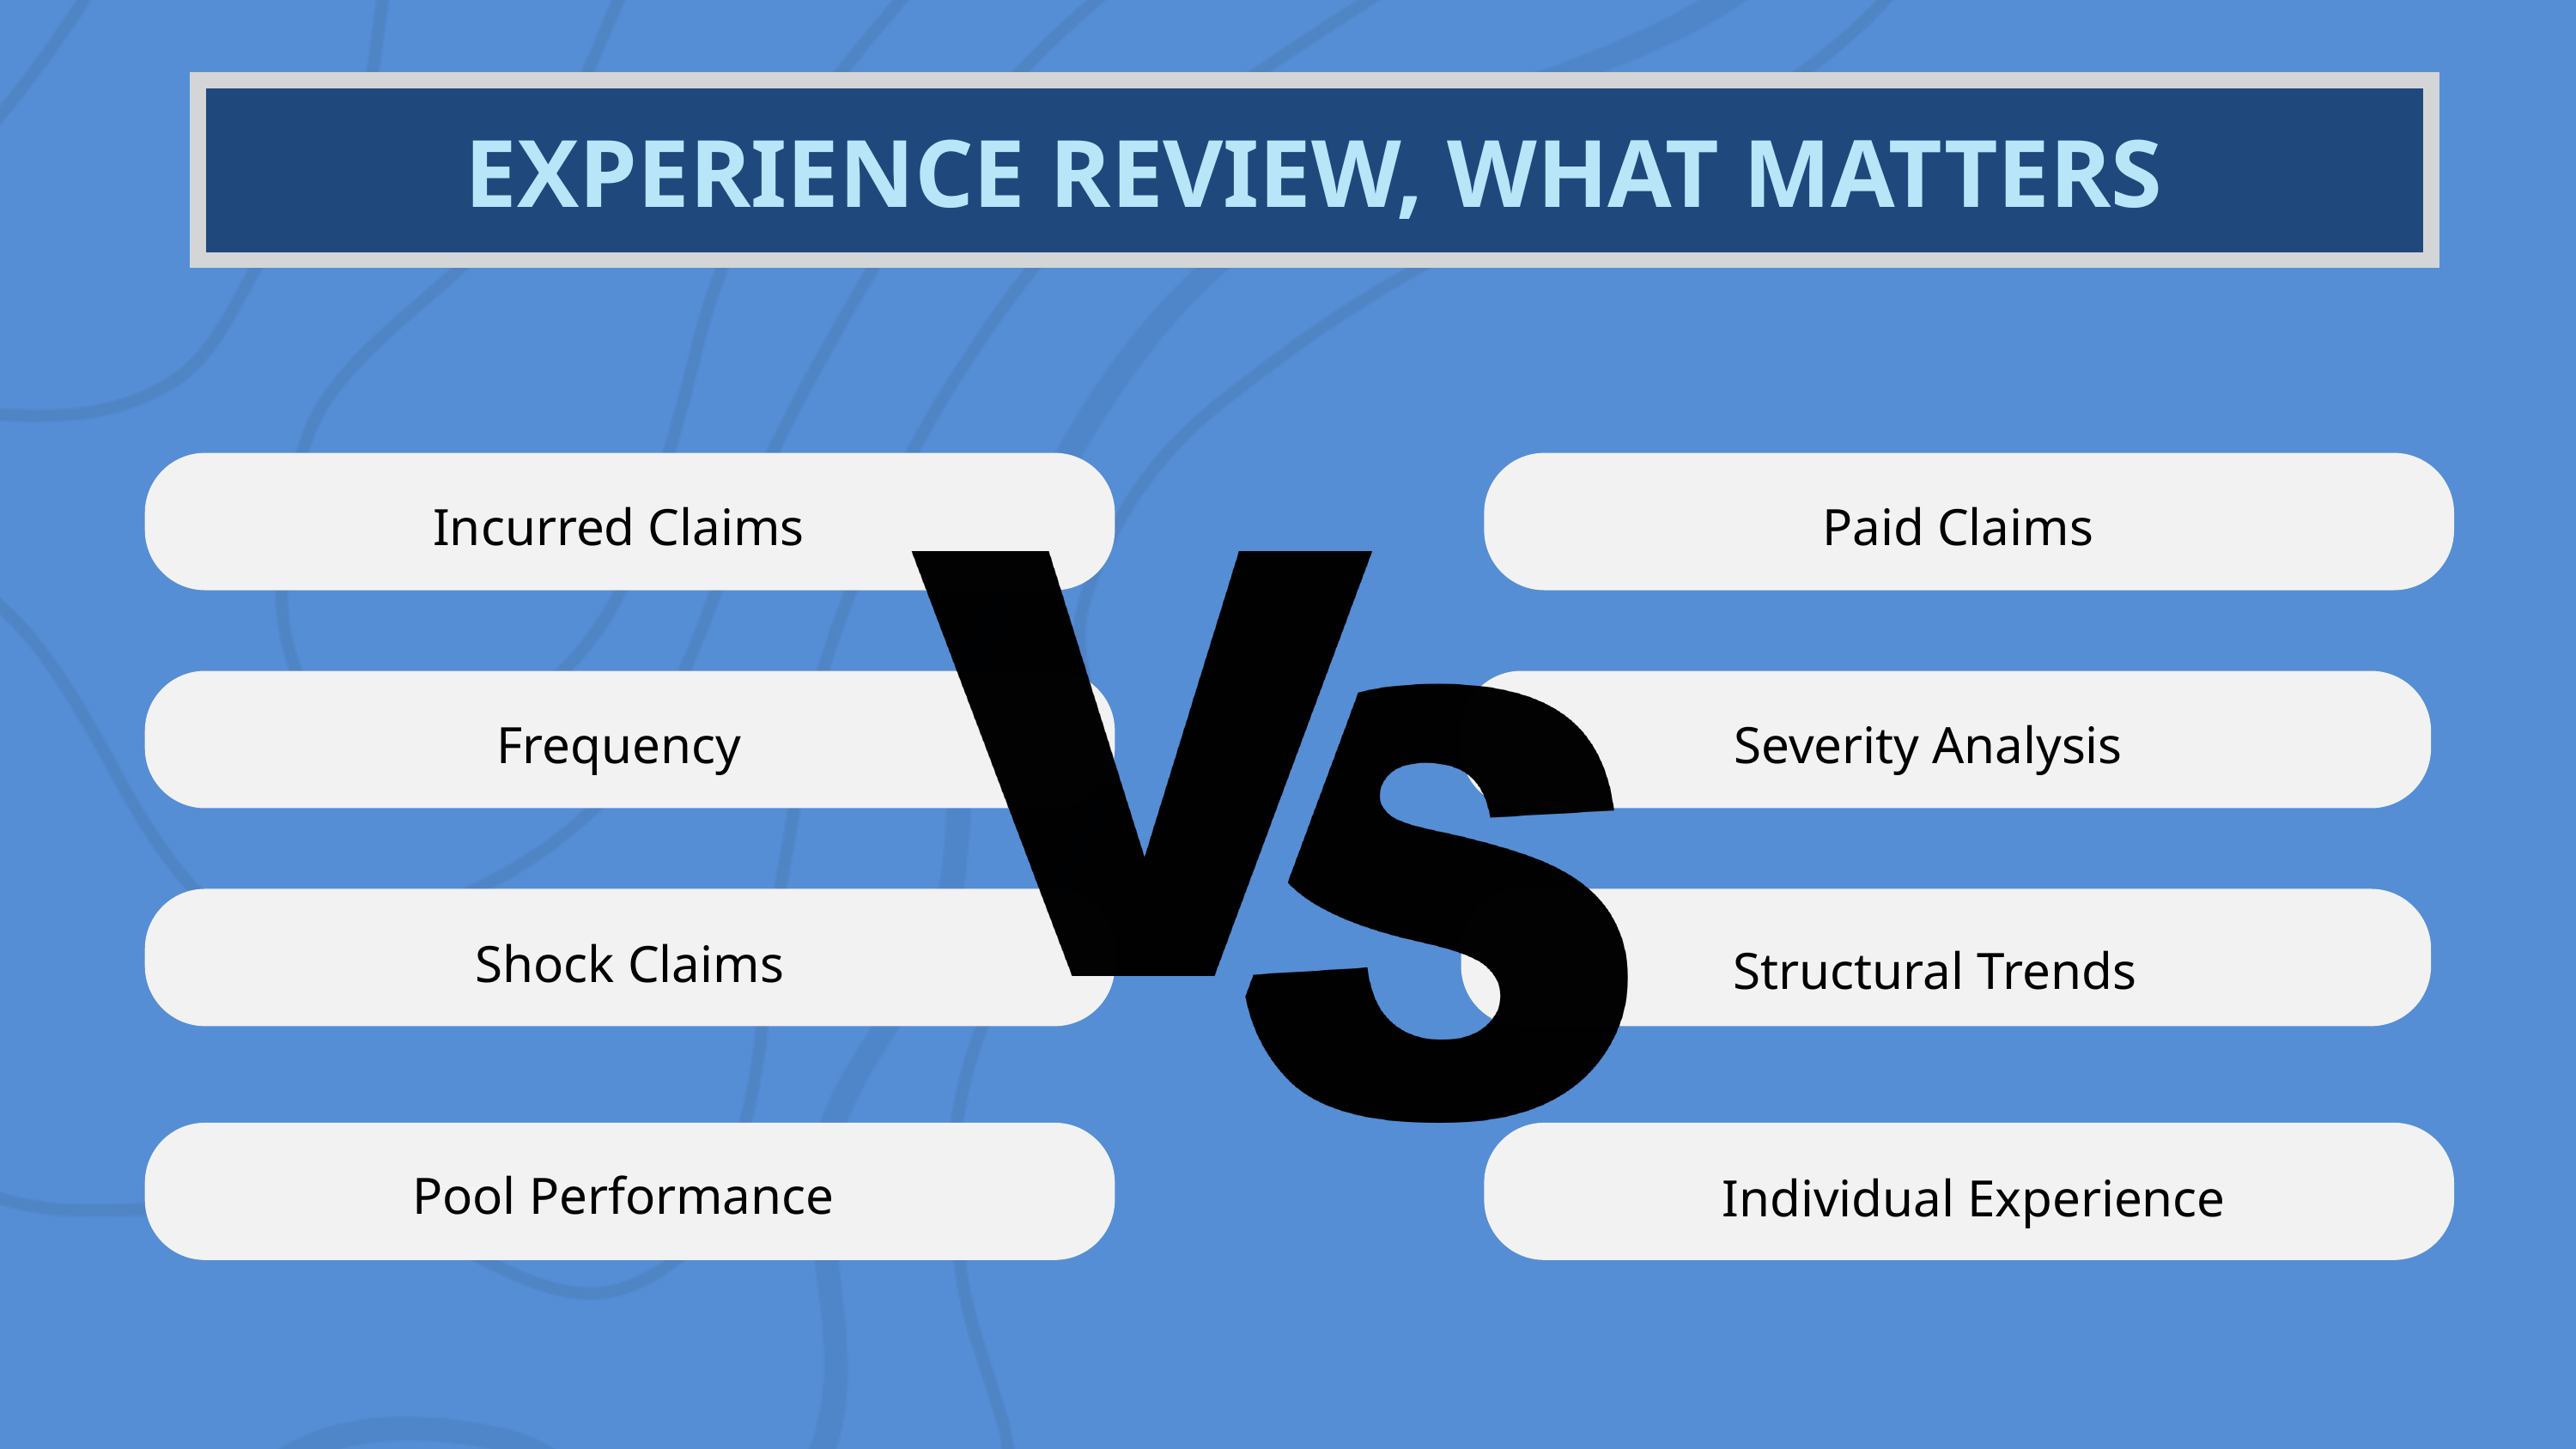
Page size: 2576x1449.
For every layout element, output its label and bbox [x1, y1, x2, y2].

text_box [1484, 452, 2455, 591]
text_box [144, 670, 1115, 809]
text_box [911, 551, 1628, 1123]
text_box [144, 452, 1115, 591]
text_box [1461, 888, 2432, 1027]
text_box [144, 888, 1115, 1027]
text_box [197, 79, 2432, 261]
text_box [1484, 1122, 2455, 1261]
text_box [144, 1122, 1115, 1261]
text_box [0, 0, 2576, 1449]
text_box [1461, 670, 2432, 809]
